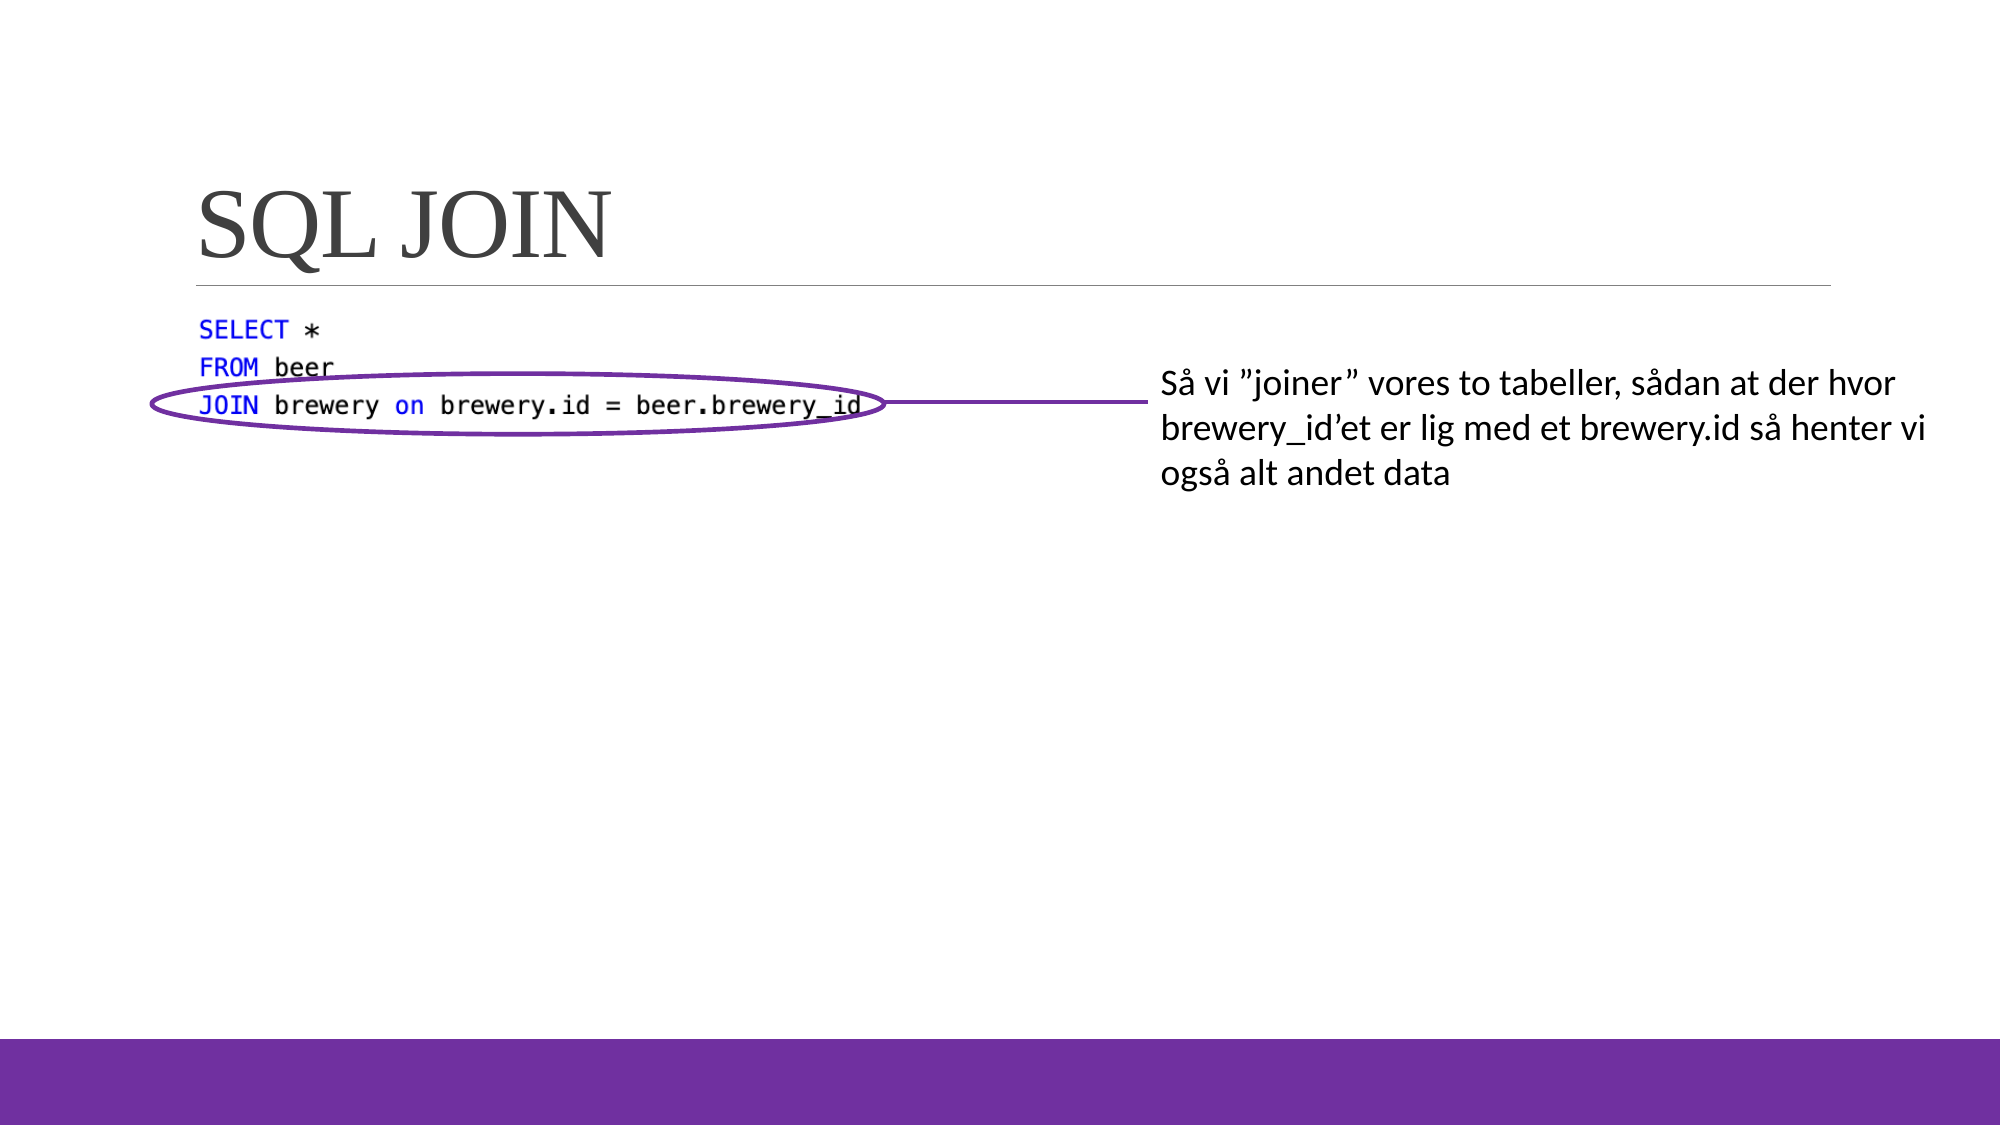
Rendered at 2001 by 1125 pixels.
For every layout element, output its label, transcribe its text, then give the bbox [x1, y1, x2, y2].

text_box Så vi ”joiner” vores to tabeller, sådan at der hvor brewery_id’et er lig med et brewery.id så henter vi også alt andet data [1145, 350, 2000, 501]
picture [179, 304, 885, 435]
text_box [150, 391, 176, 417]
title SQL JOIN [180, 47, 1830, 285]
